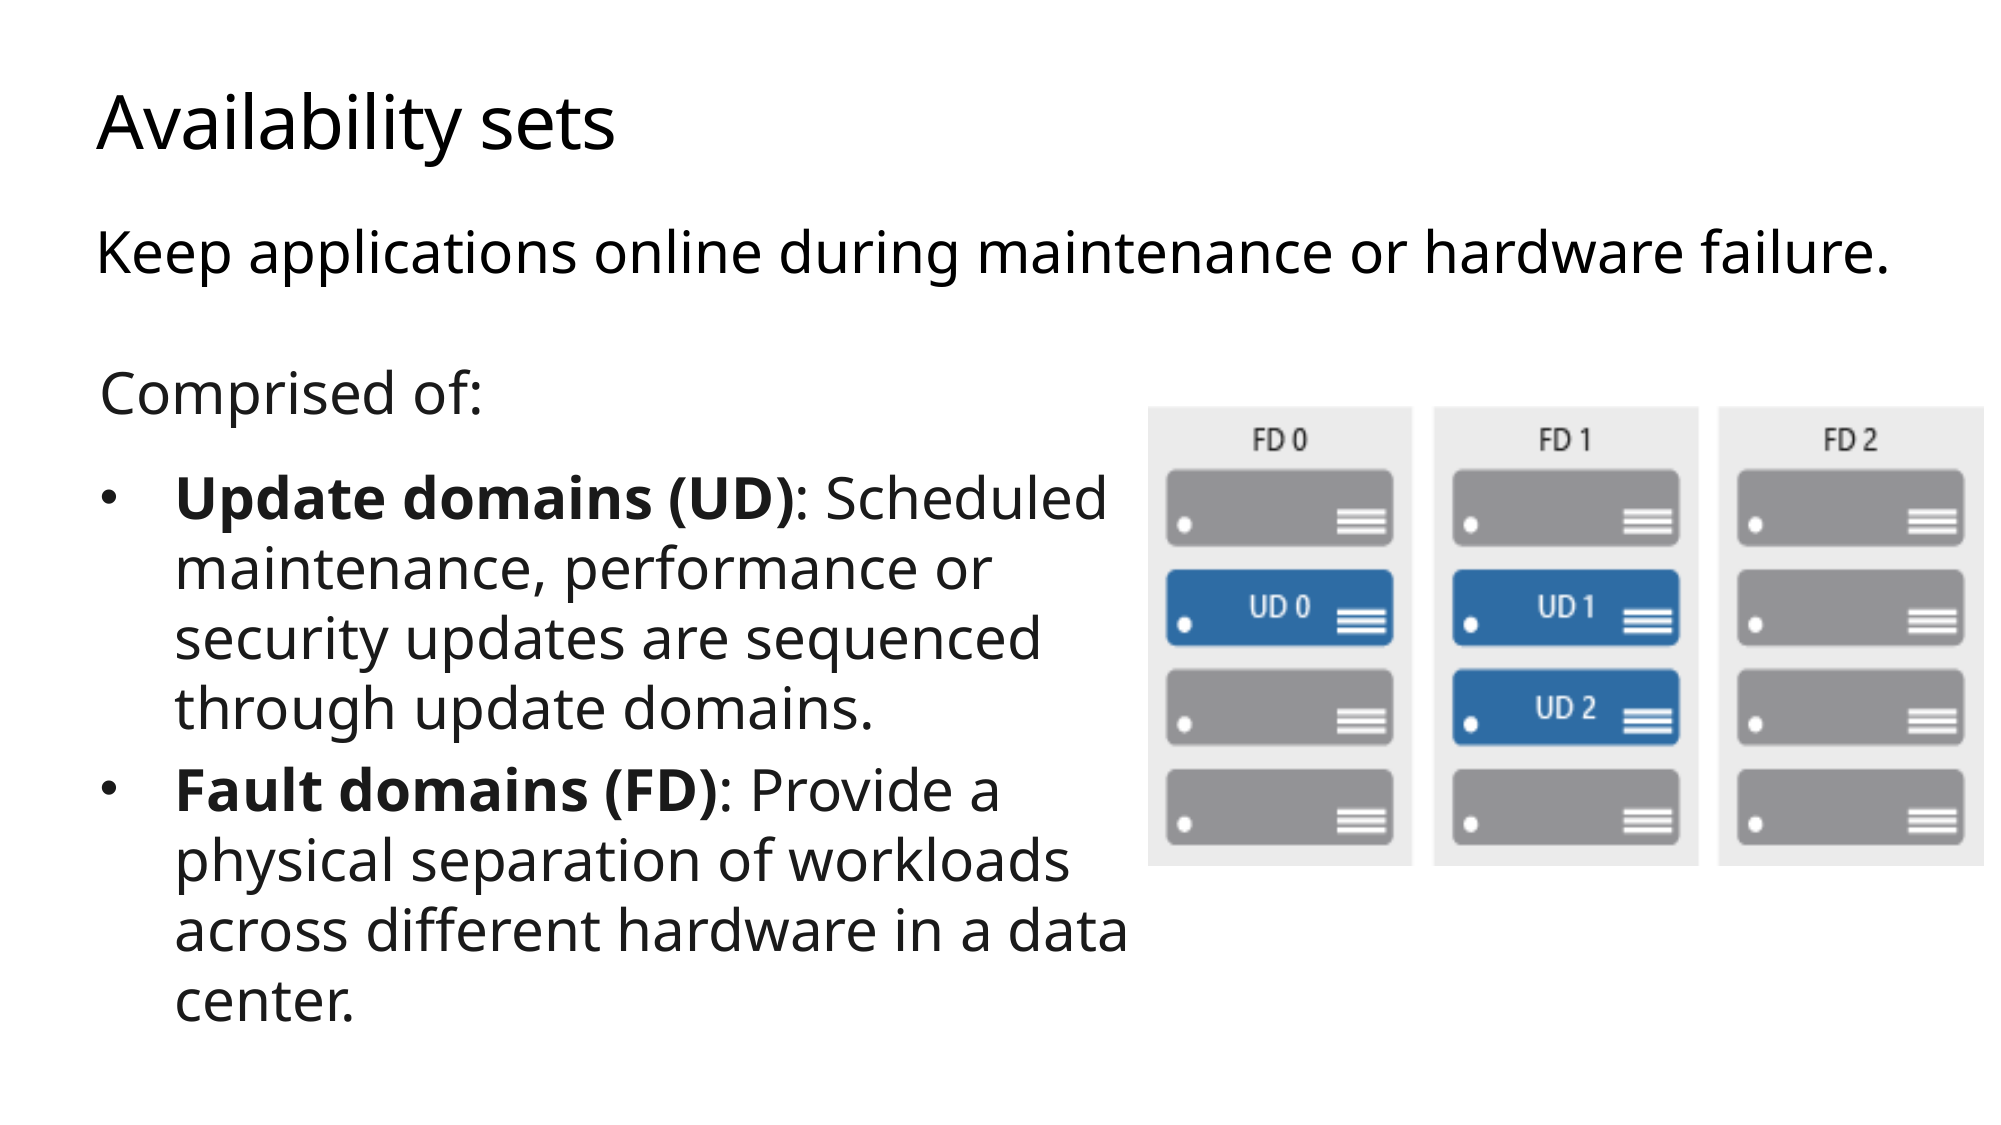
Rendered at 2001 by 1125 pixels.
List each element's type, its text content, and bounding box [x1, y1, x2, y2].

text_box Comprised of: Update domains (UD): Scheduled maintenance, performance or security updates are sequenced through update domains. Fault domains (FD): Provide a physical separation of workloads across different hardware in a data center. [99, 356, 1144, 1033]
list Keep applications online during maintenance or hardware failure. [95, 215, 1894, 357]
title Availability sets [96, 75, 1904, 166]
picture [1147, 406, 1984, 867]
